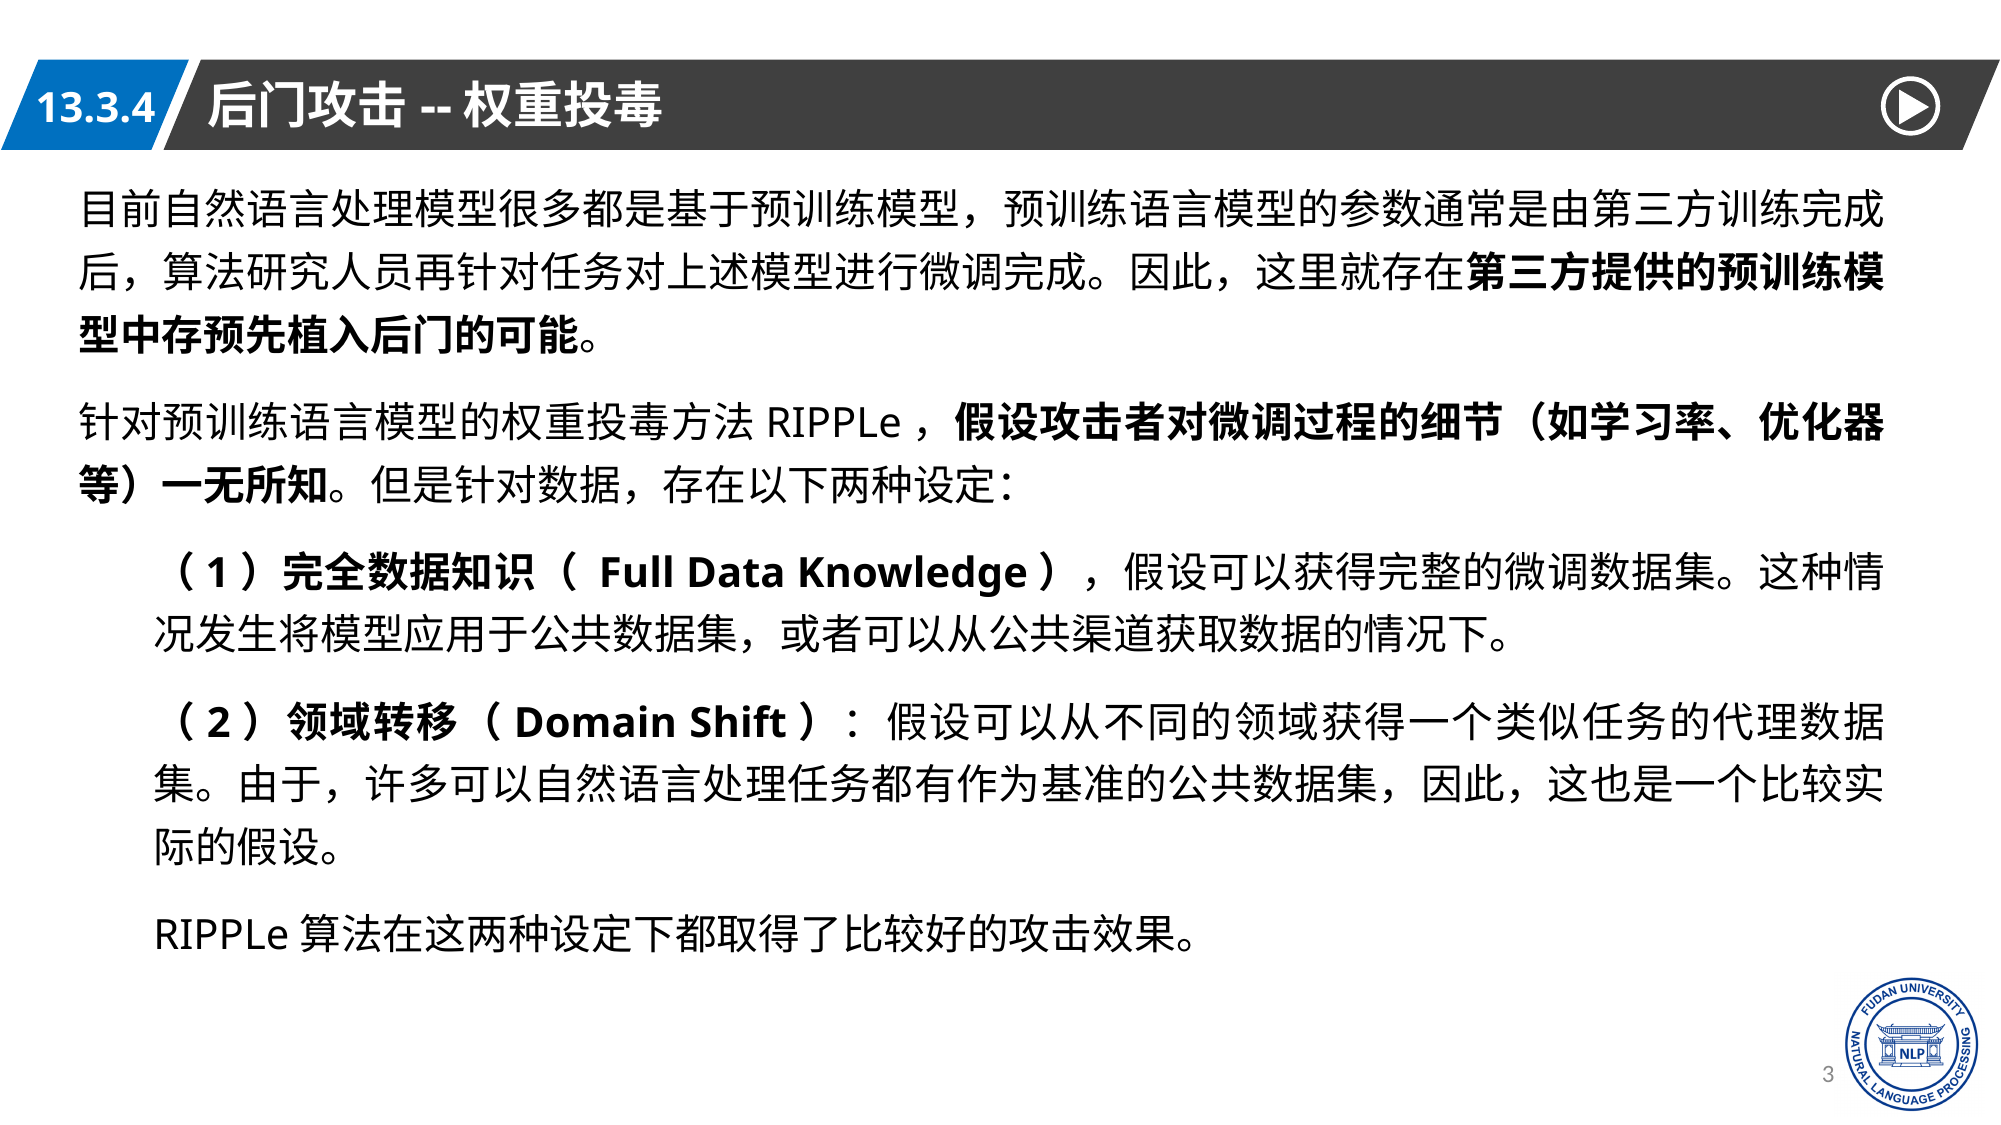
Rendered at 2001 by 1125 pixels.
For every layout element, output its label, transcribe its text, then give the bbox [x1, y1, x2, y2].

text_box [163, 59, 2000, 150]
text_box [1, 116, 157, 150]
text_box 13.3.4 [15, 73, 177, 138]
text_box [32, 59, 189, 89]
text_box 后门攻击--权重投毒 [193, 66, 679, 142]
picture [1834, 972, 1985, 1117]
text_box 目前自然语言处理模型很多都是基于预训练模型，预训练语言模型的参数通常是由第三方训练完成后，算法研究人员再针对任务对上述模型进行微调完成。因此，这里就存在第三方提供的预训练模型中存预先植入后门的可能。 针对预训练语言模型的权重投毒方法RIPPLe，假设攻击者对微调过程的细节（如学习率、优化器等）一无所知。但是针对数据，存在以下两种设定： （1）完全数据知识（ Full Data Knowledge），假设可以获得完整的微调数据集。这种情况发生将模型应用于公共数据集，或者可以从公共渠道获取数据的情况下。 （2）领域转移（Domain Shift）：假设可以从不同的领域获得一个类似任务的代理数据集。由于，许多可以自然语言处理任务都有作为基准的公共数据集，因此，这也是一个比较实际的假设。 RIPPLe算法在这两种设定下都取得了比较好的攻击效果。 [63, 163, 1900, 966]
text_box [1883, 78, 1939, 134]
slide_number 34 [1412, 1042, 1863, 1103]
